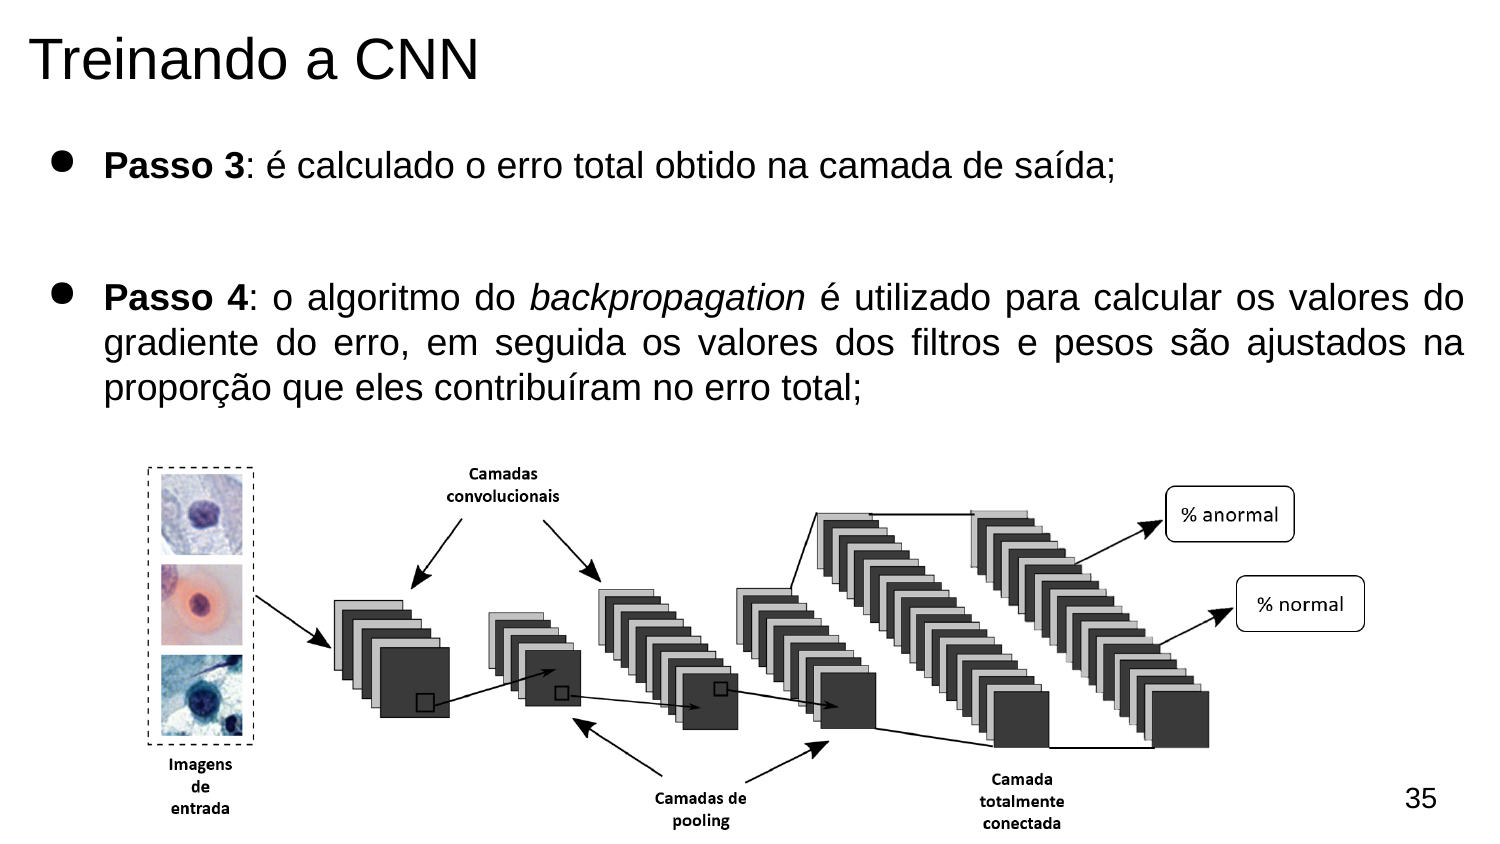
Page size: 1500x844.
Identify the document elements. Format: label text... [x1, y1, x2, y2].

slide_number ‹#› [1389, 789, 1480, 830]
text_box Passo 3: é calculado o erro total obtido na camada de saída; Passo 4: o algoritmo do backpropagation é utilizado para calcular os valores do gradiente do erro, em seguida os valores dos filtros e pesos são ajustados na proporção que eles contribuíram no erro total; [13, 126, 1480, 789]
picture [107, 456, 1365, 844]
title Treinando a CNN [13, 6, 1412, 101]
